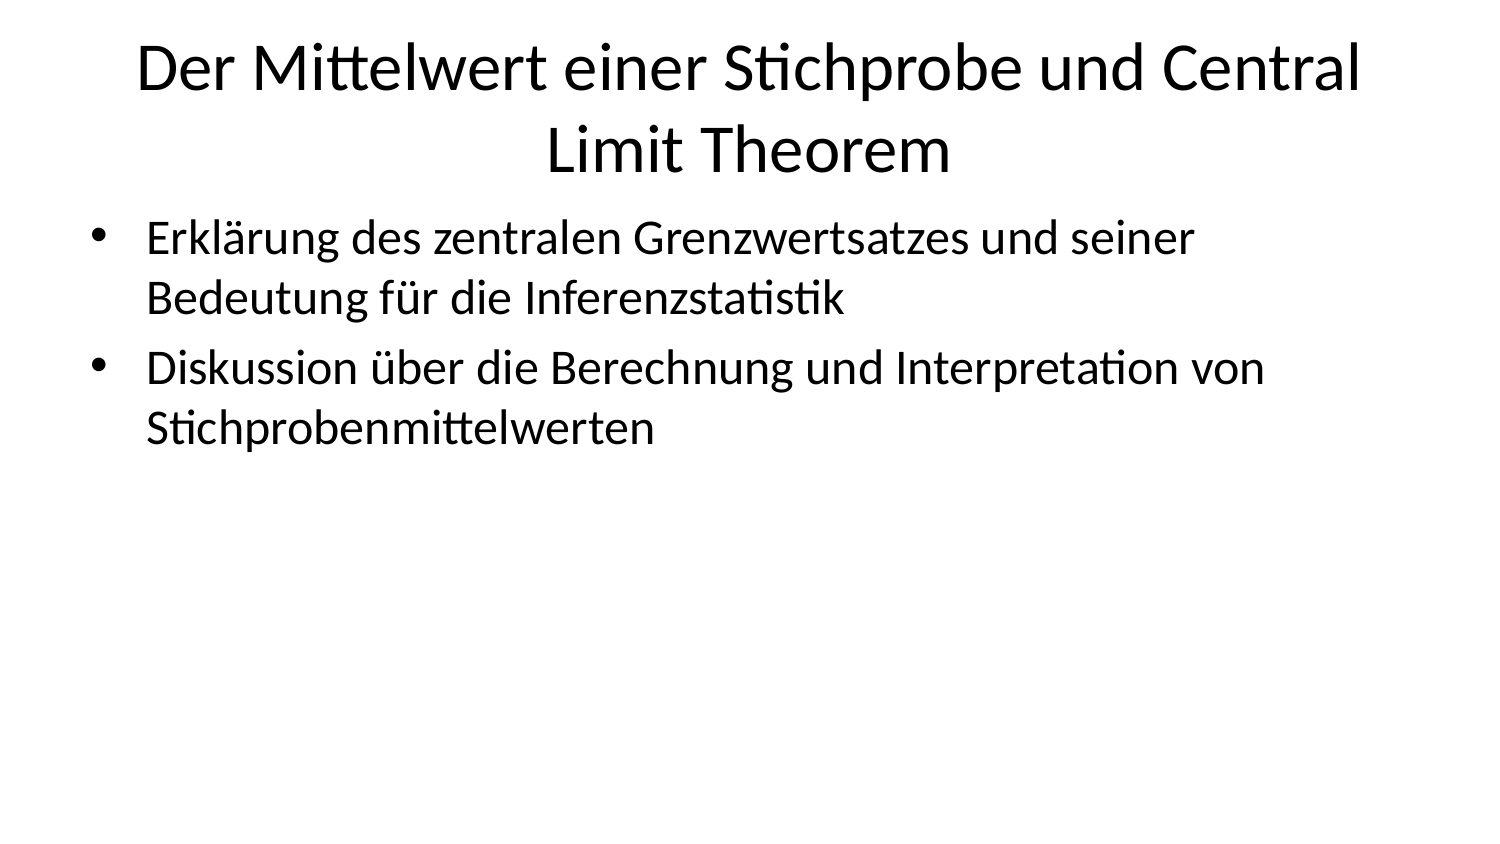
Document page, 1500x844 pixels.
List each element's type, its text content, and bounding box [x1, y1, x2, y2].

title Der Mittelwert einer Stichprobe und Central Limit Theorem [75, 33, 1425, 175]
list Erklärung des zentralen Grenzwertsatzes und seiner Bedeutung für die Inferenzstatistik Diskussion über die Berechnung und Interpretation von Stichprobenmittelwerten [75, 196, 1425, 754]
